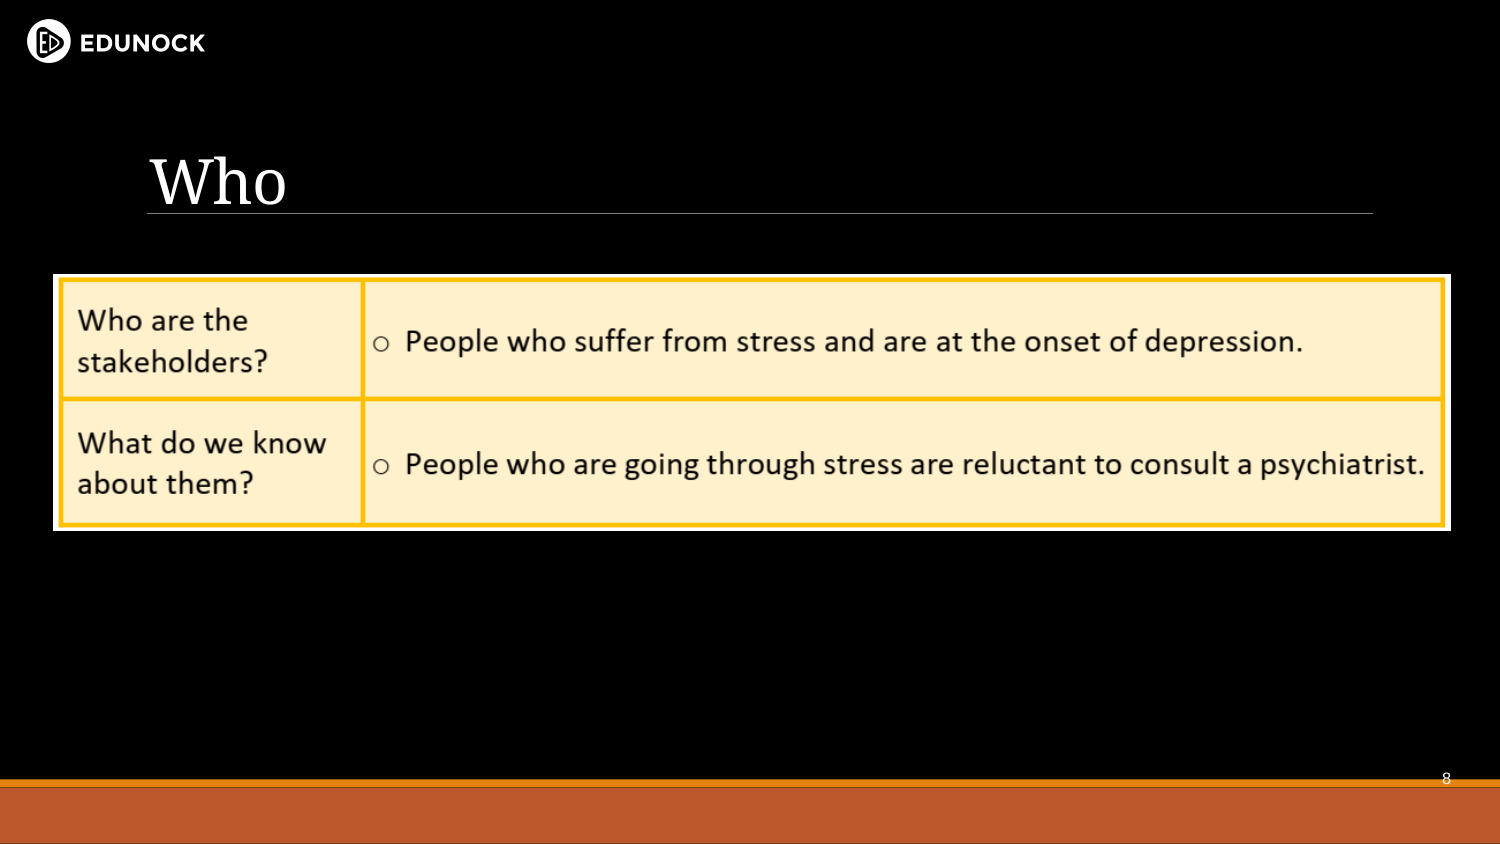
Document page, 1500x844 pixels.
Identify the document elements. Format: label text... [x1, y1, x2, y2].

title Who [134, 138, 1366, 243]
slide_number 8 [1376, 745, 1467, 810]
picture [53, 274, 1452, 532]
picture [26, 18, 205, 64]
